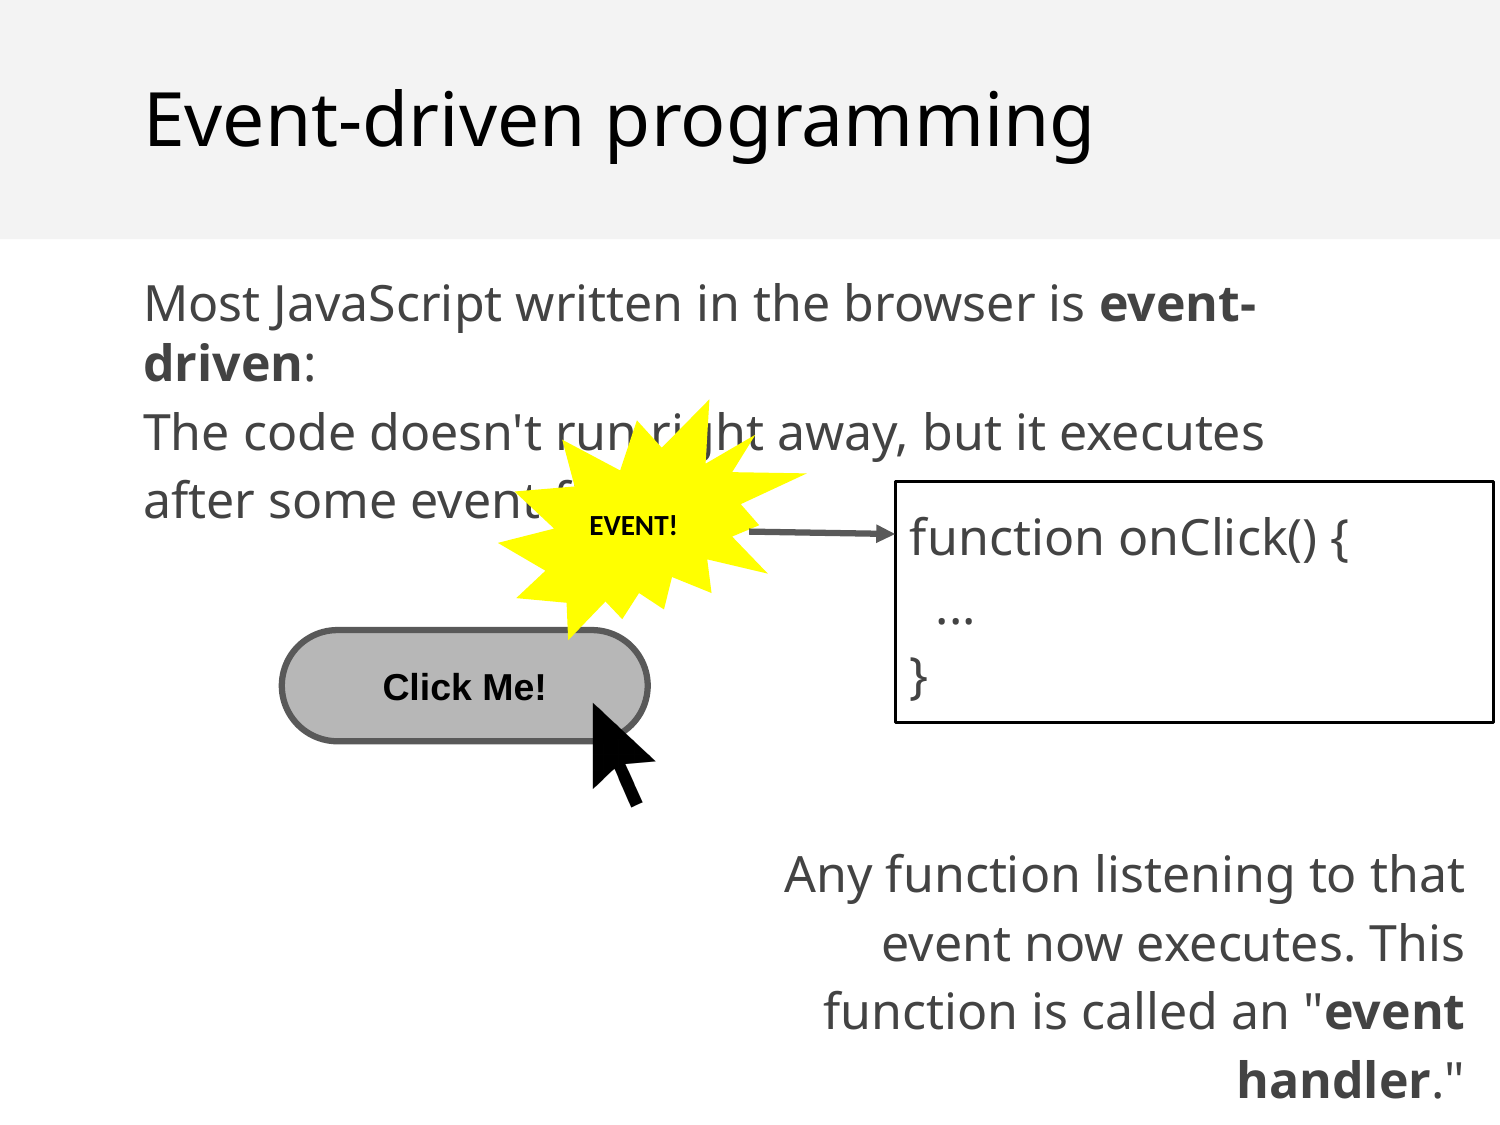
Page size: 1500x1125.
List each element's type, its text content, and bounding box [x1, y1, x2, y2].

text_box EVENT! [497, 399, 807, 641]
text_box Most JavaScript written in the browser is event-driven: The code doesn't run right away, but it executes after some event fires. [128, 255, 1372, 497]
picture [556, 692, 682, 819]
text_box [749, 527, 895, 540]
text_box Any function listening to that event now executes. This function is called an "event handler." [681, 818, 1481, 1029]
text_box Click Me! [281, 630, 648, 742]
text_box function onClick() { ... } [895, 481, 1494, 723]
text_box Event-driven programming [128, 56, 1372, 183]
